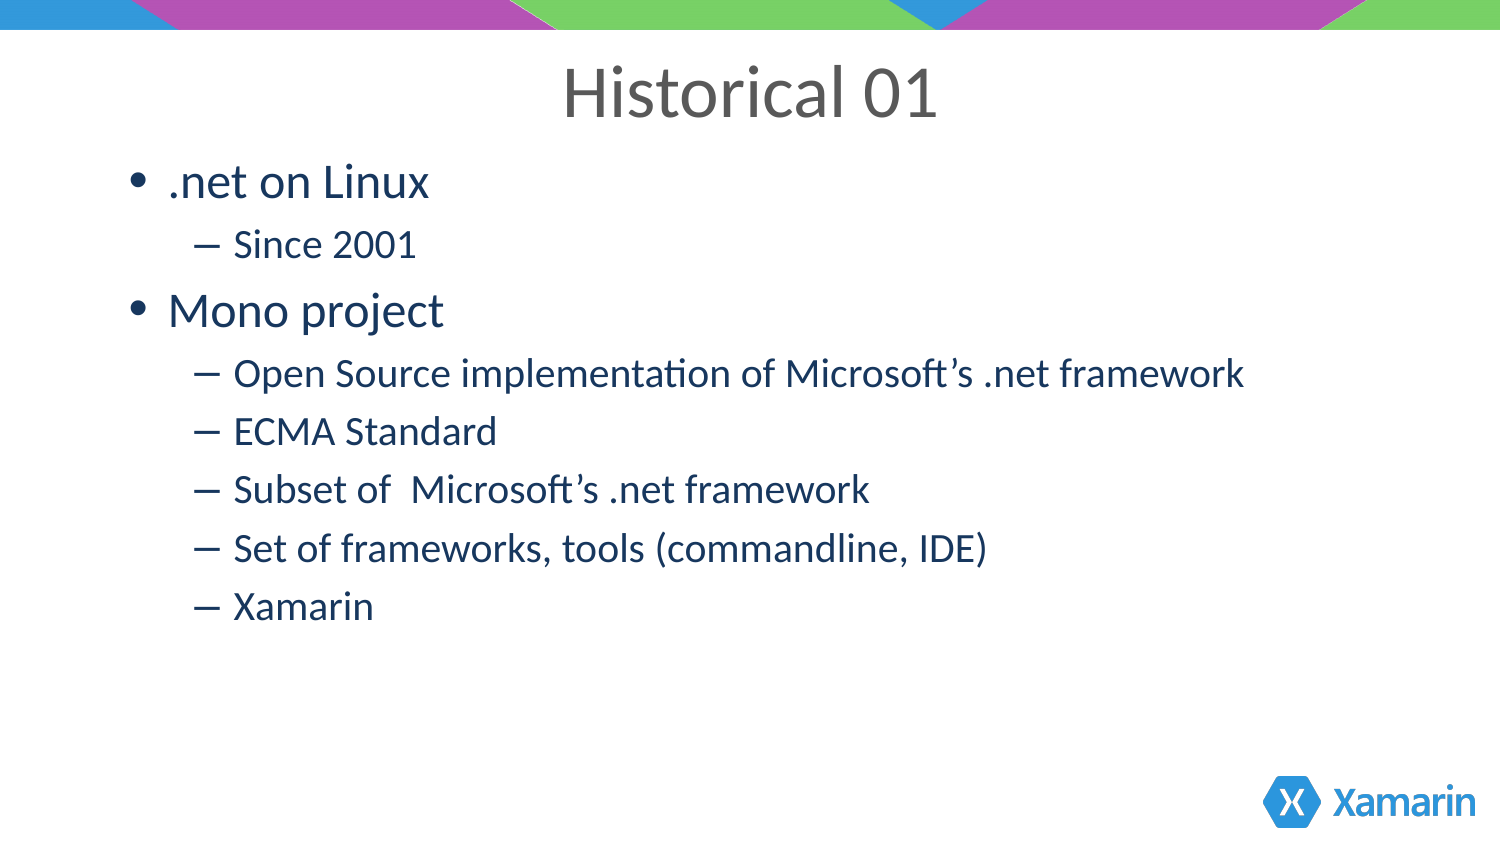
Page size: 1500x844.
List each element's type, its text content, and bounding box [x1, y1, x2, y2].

picture [1263, 776, 1475, 828]
text_box .net on Linux Since 2001 Mono project Open Source implementation of Microsoft’s .net framework ECMA Standard Subset of Microsoft’s .net framework Set of frameworks, tools (commandline, IDE) Xamarin [113, 141, 1413, 743]
text_box Historical 01 [113, 49, 1389, 125]
picture [0, 0, 1500, 30]
